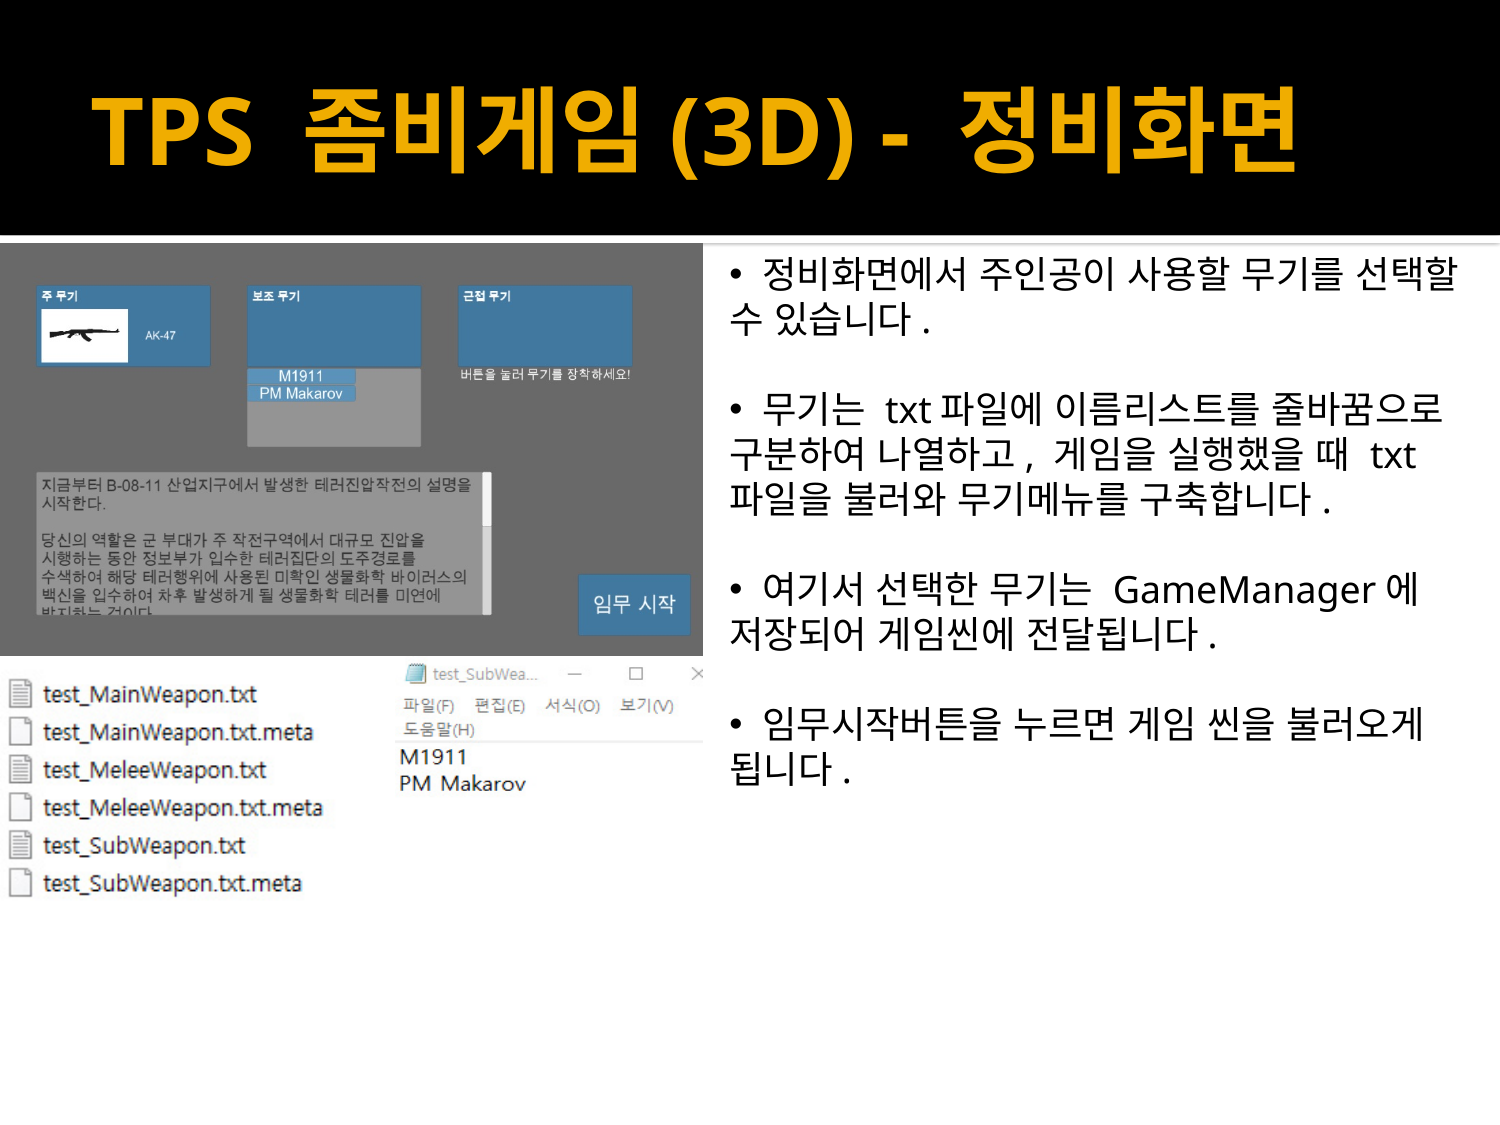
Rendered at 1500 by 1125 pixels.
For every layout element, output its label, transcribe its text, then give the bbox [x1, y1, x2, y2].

title TPS 좀비게임(3D) - 정비화면 [75, 25, 1425, 231]
text_box 정비화면에서 주인공이 사용할 무기를 선택할 수 있습니다. 무기는 txt파일에 이름리스트를 줄바꿈으로 구분하여 나열하고, 게임을 실행했을 때 txt파일을 불러와 무기메뉴를 구축합니다. 여기서 선택한 무기는 GameManager에 저장되어 게임씬에 전달됩니다. 임무시작버튼을 누르면 게임 씬을 불러오게 됩니다. [714, 243, 1483, 799]
picture [0, 243, 703, 941]
